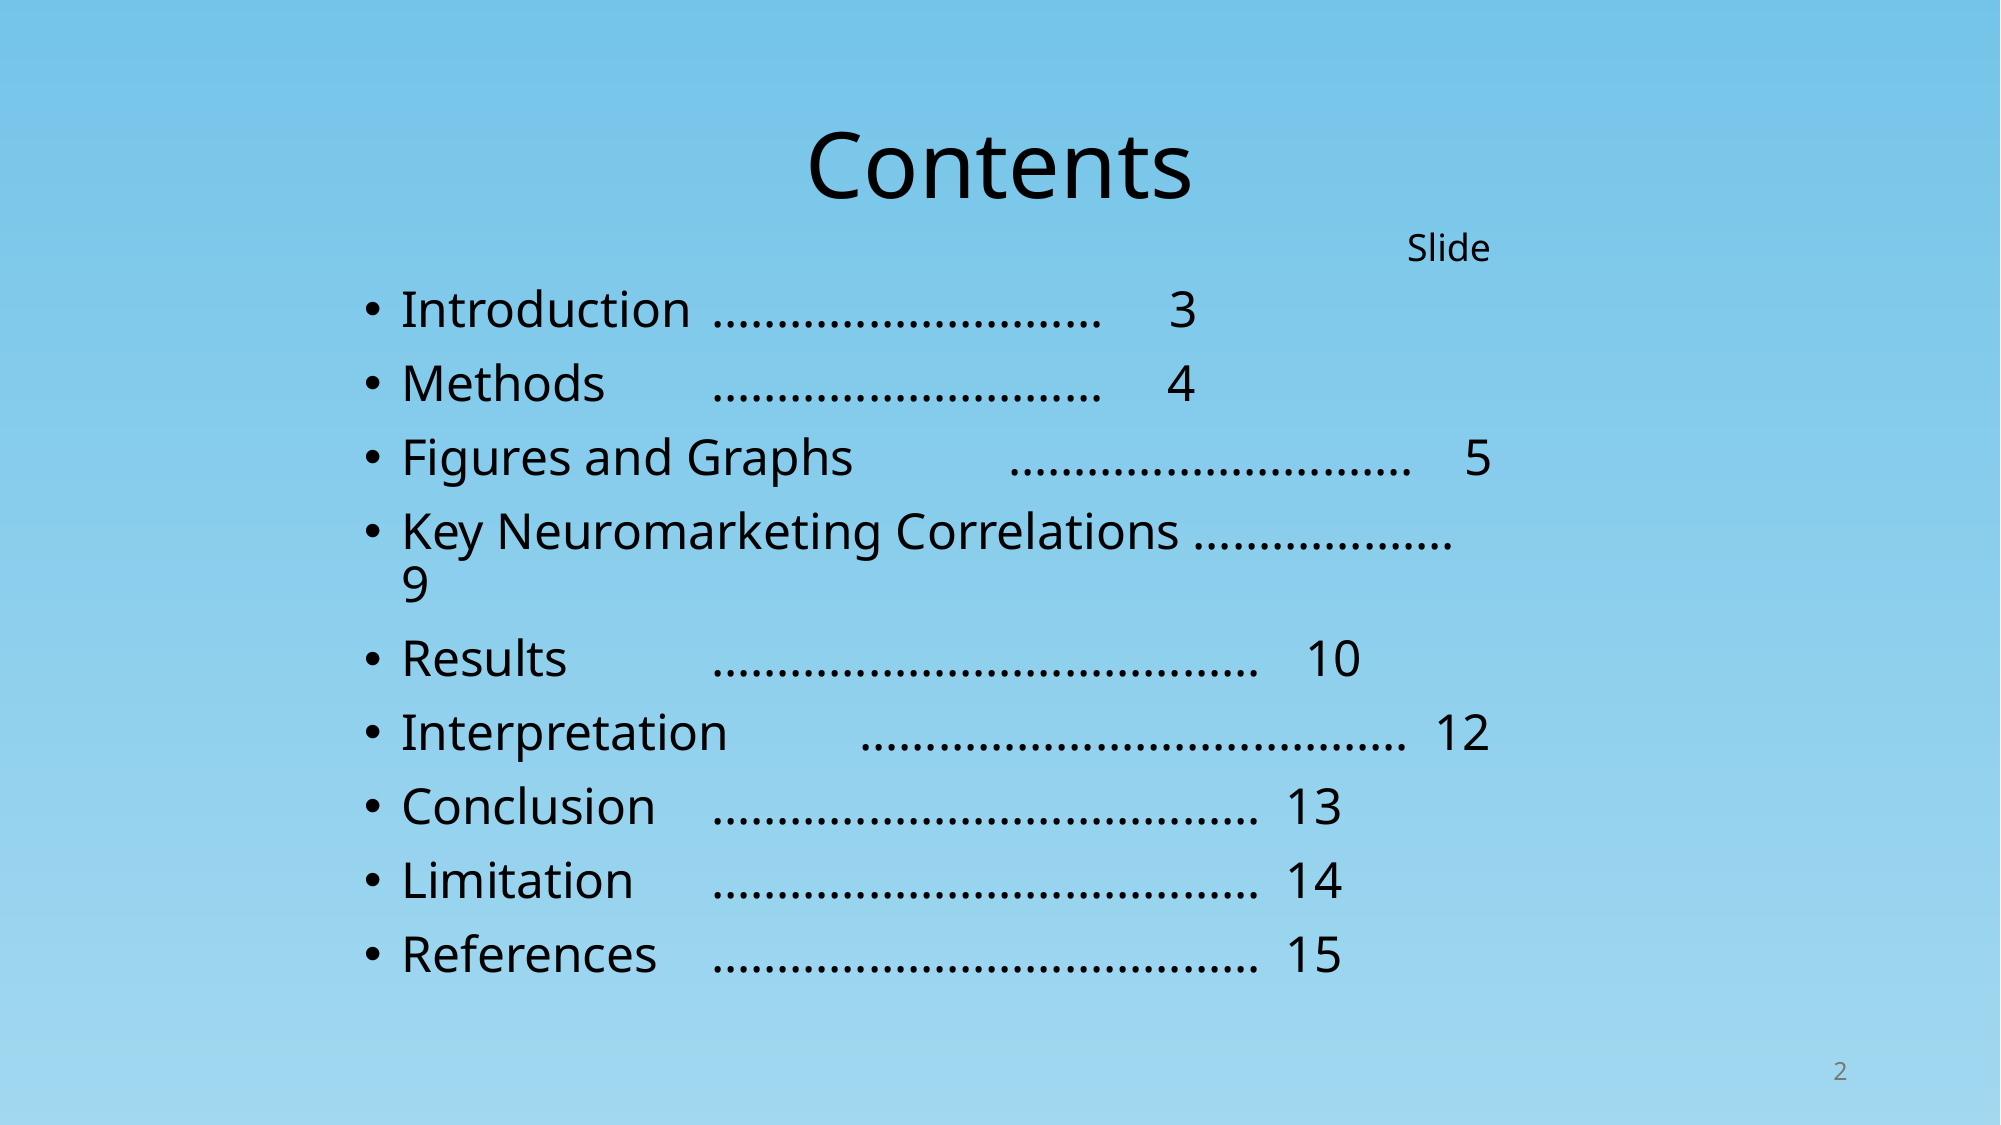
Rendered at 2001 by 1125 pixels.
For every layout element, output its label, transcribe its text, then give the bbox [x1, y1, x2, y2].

title Contents [137, 59, 1863, 278]
list Introduction ………………………… 3 Methods ………………………… 4 Figures and Graphs …………………………. 5 Key Neuromarketing Correlations …………..…… 9 Results …………………………………… 10 Interpretation …………………………………… 12 Conclusion …………………………………… 13 Limitation …………………………………… 14 References …………………………………… 15 [349, 277, 1651, 992]
text_box Slide [1392, 216, 1516, 277]
slide_number 1 [1412, 1042, 1863, 1103]
